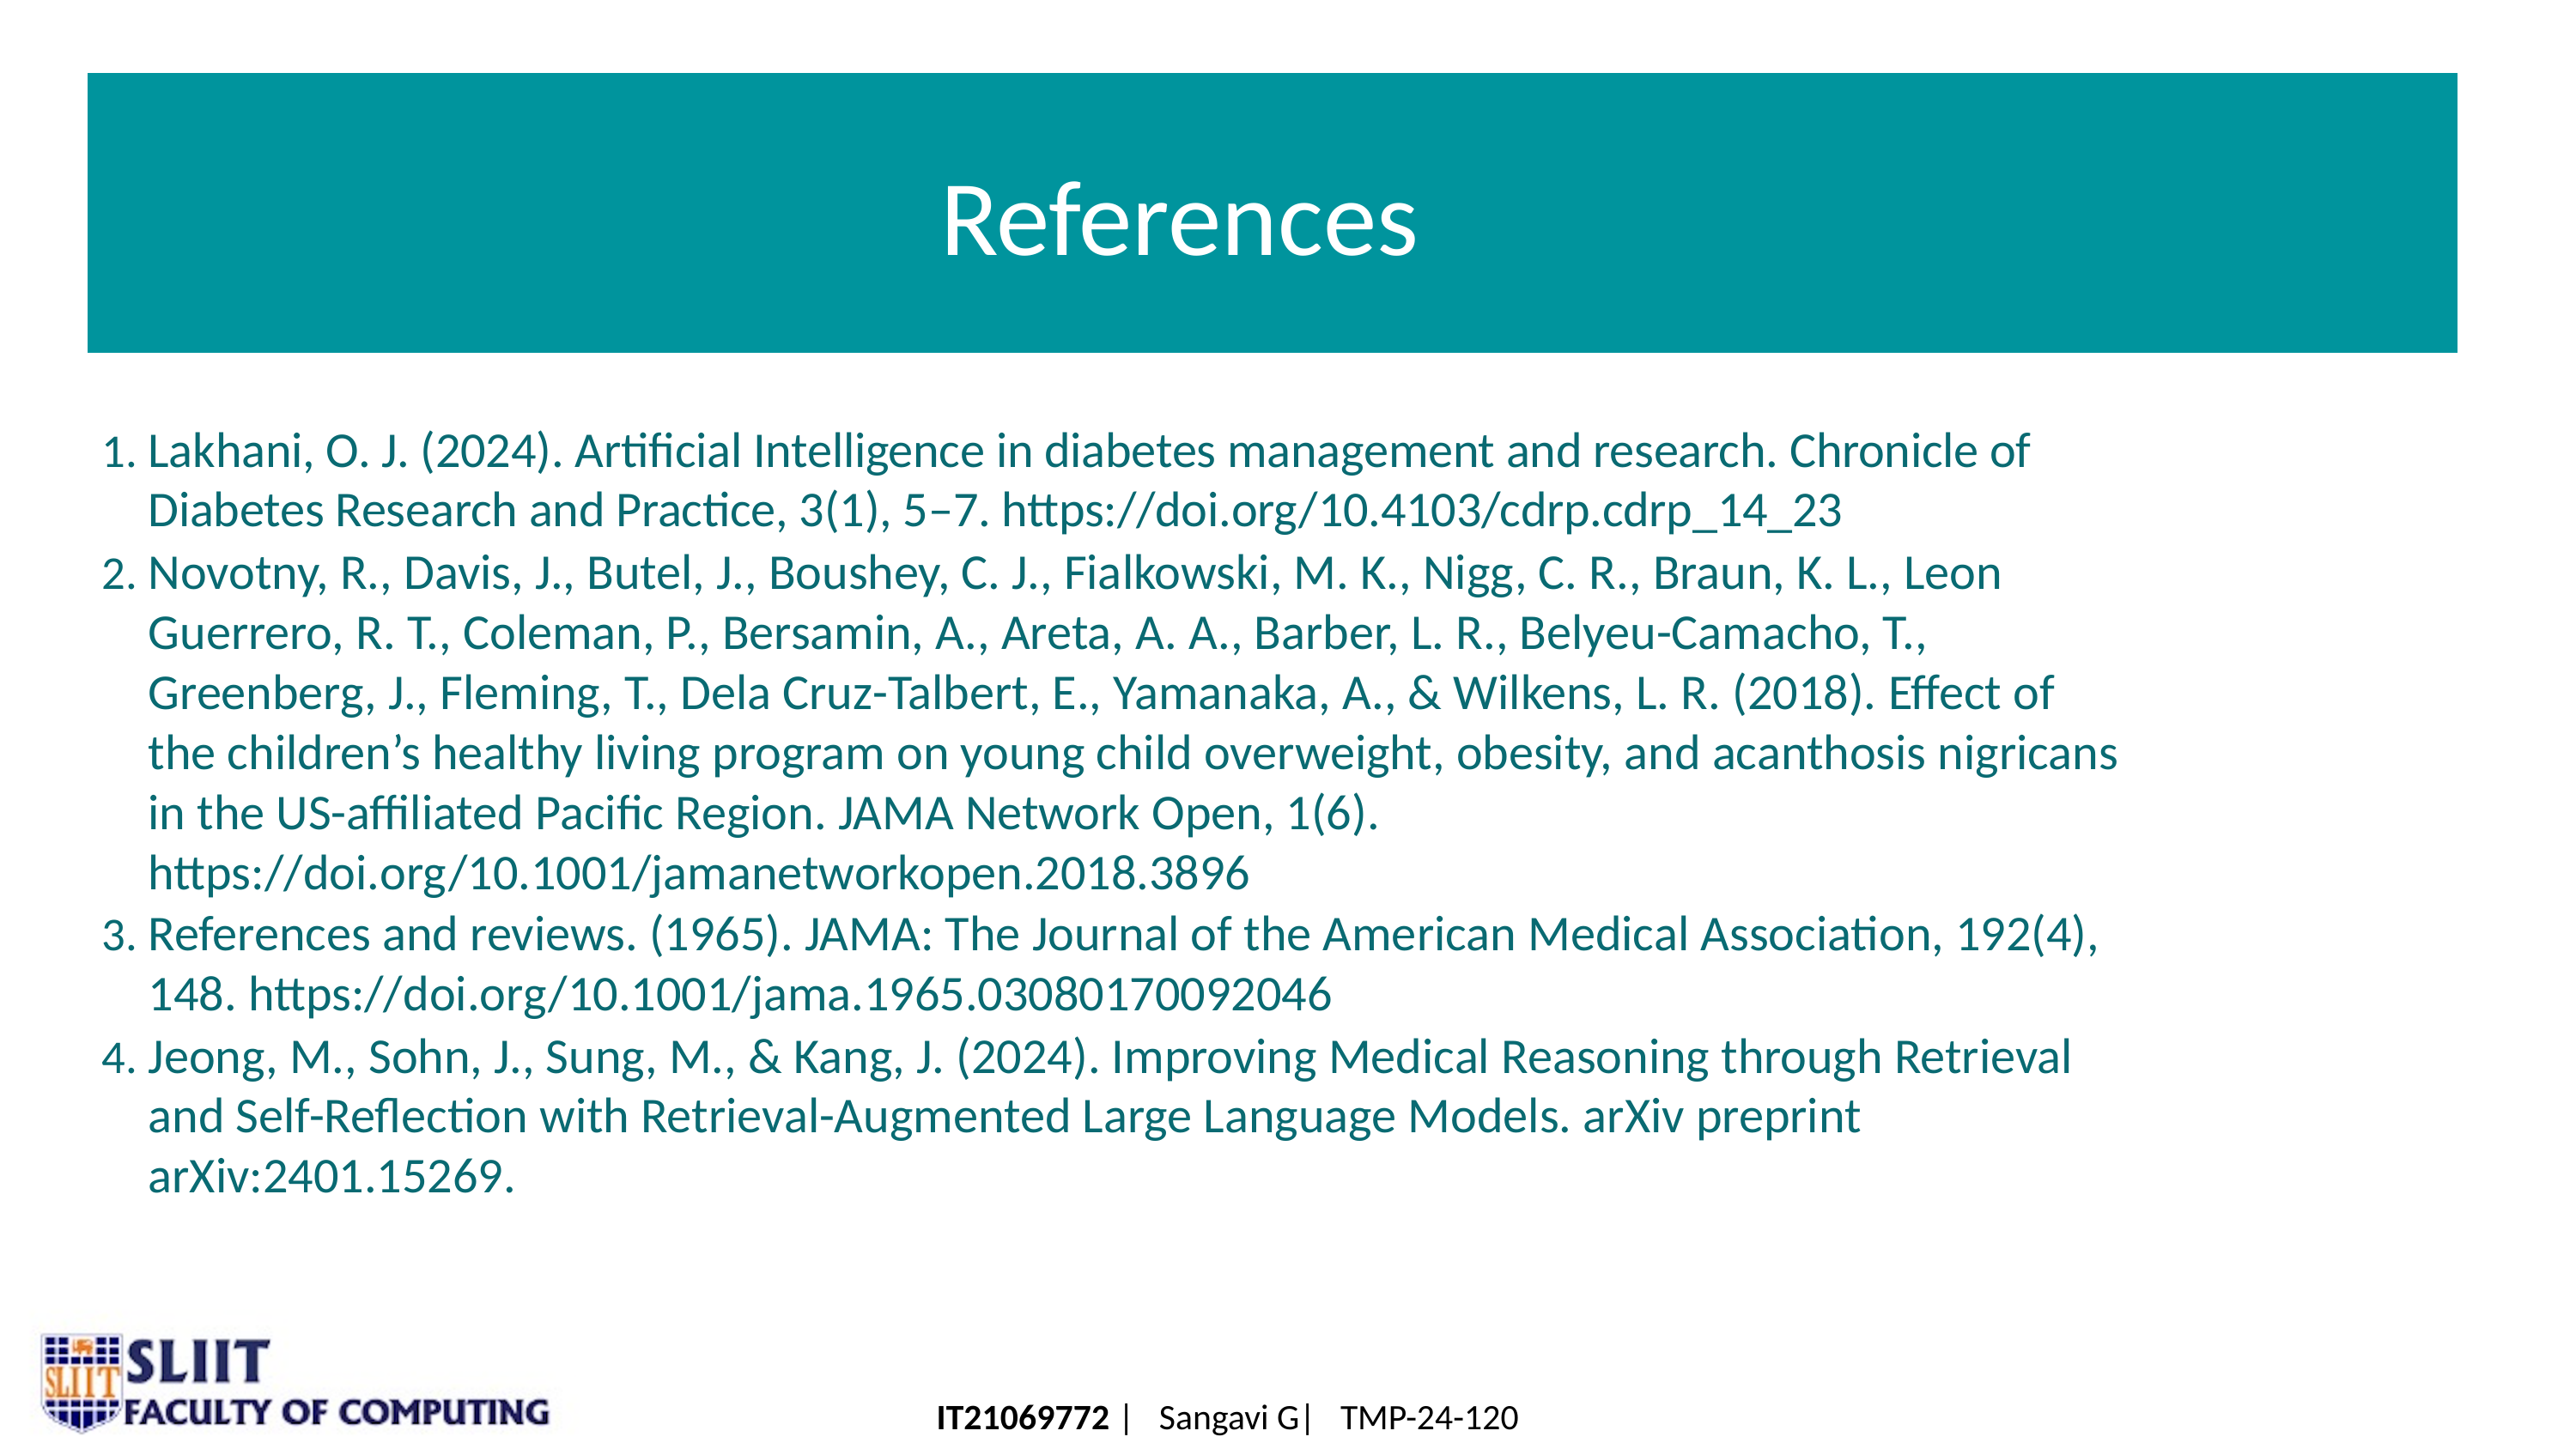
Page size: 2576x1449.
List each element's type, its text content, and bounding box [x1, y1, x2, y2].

picture [0, 1298, 2576, 1449]
text_box Lakhani, O. J. (2024). Artificial Intelligence in diabetes management and research. Chronicle of Diabetes Research and Practice, 3(1), 5–7. https://doi.org/10.4103/cdrp.cdrp_14_23 Novotny, R., Davis, J., Butel, J., Boushey, C. J., Fialkowski, M. K., Nigg, C. R., Braun, K. L., Leon Guerrero, R. T., Coleman, P., Bersamin, A., Areta, A. A., Barber, L. R., Belyeu-Camacho, T., Greenberg, J., Fleming, T., Dela Cruz-Talbert, E., Yamanaka, A., & Wilkens, L. R. (2018). Effect of the children’s healthy living program on young child overweight, obesity, and acanthosis nigricans in the US-affiliated Pacific Region. JAMA Network Open, 1(6). https://doi.org/10.1001/jamanetworkopen.2018.3896 References and reviews. (1965). JAMA: The Journal of the American Medical Association, 192(4), 148. https://doi.org/10.1001/jama.1965.03080170092046 Jeong, M., Sohn, J., Sung, M., & Kang, J. (2024). Improving Medical Reasoning through Retrieval and Self-Reflection with Retrieval-Augmented Large Language Models. arXiv preprint arXiv:2401.15269. [87, 734, 2147, 1210]
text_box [87, 52, 2458, 724]
